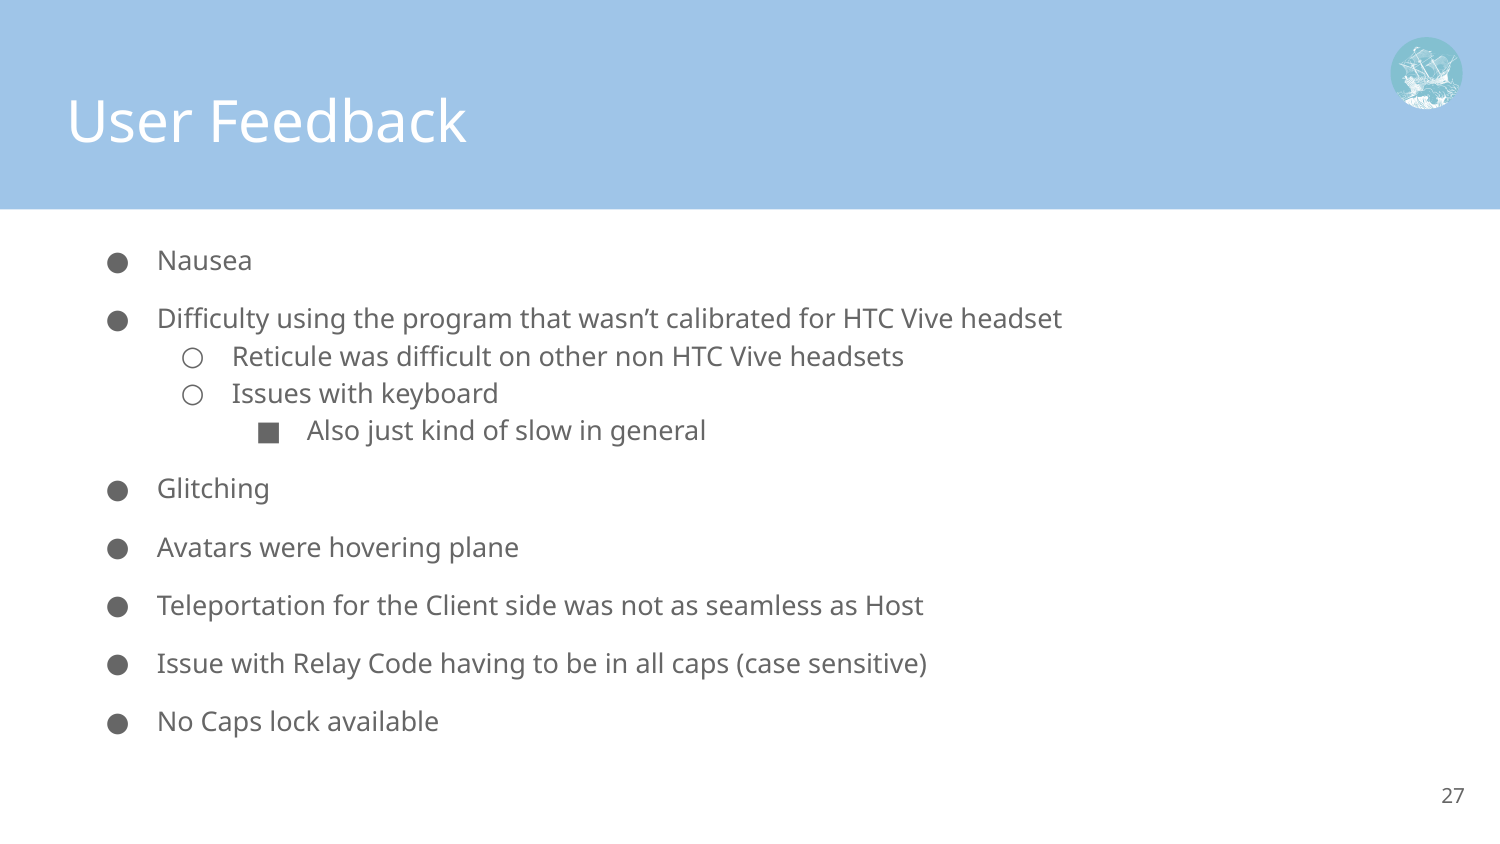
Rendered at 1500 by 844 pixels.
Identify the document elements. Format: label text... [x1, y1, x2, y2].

slide_number ‹#› [1389, 764, 1480, 830]
picture [1390, 37, 1463, 102]
title User Feedback [51, 69, 1449, 172]
text_box Nausea Difficulty using the program that wasn’t calibrated for HTC Vive headset Reticule was difficult on other non HTC Vive headsets Issues with keyboard Also just kind of slow in general Glitching Avatars were hovering plane Teleportation for the Client side was not as seamless as Host Issue with Relay Code having to be in all caps (case sensitive) No Caps lock available [66, 223, 1449, 748]
